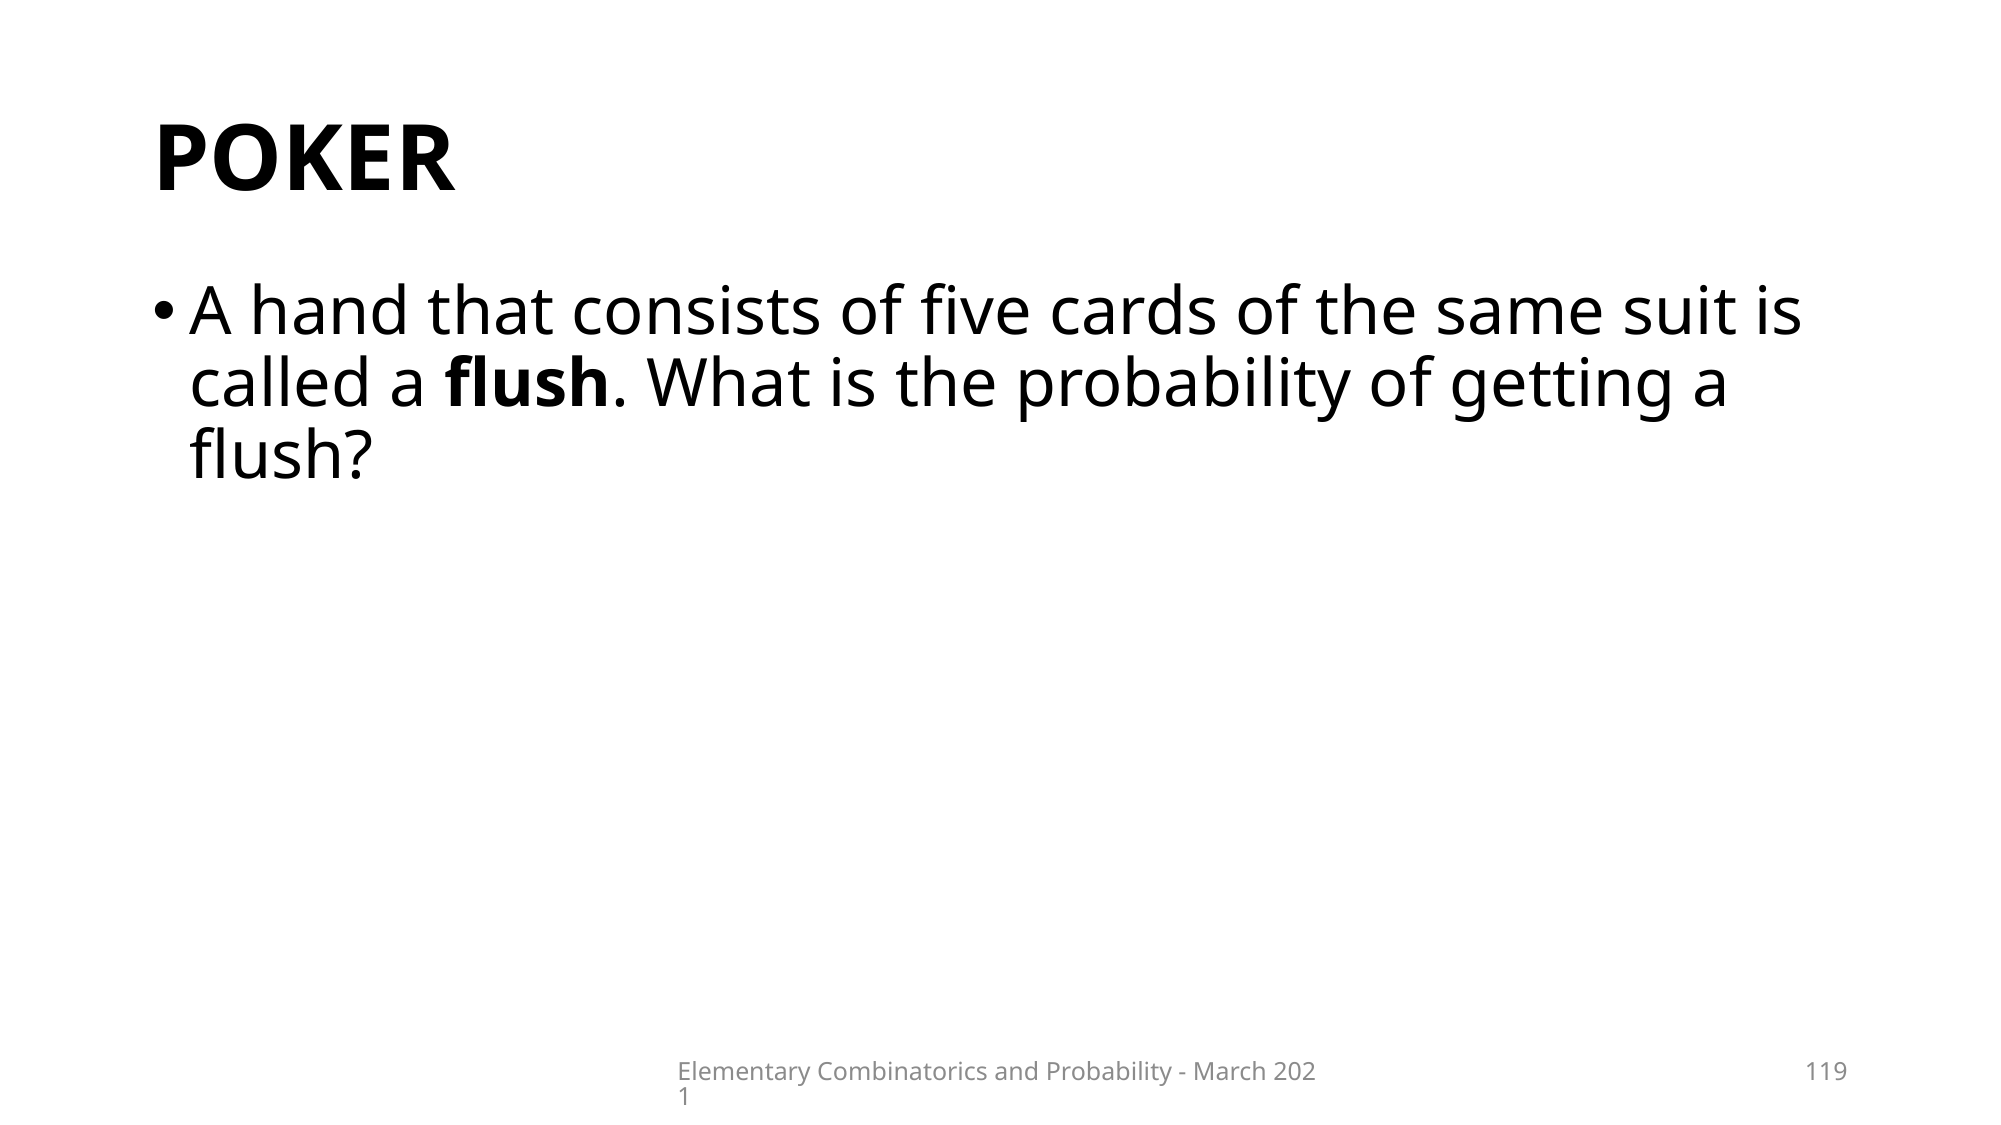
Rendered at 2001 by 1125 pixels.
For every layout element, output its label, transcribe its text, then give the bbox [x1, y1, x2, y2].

title poker [137, 52, 1863, 270]
footer Elementary Combinatorics and Probability - March 2021 [662, 1042, 1338, 1103]
slide_number 119 [1412, 1042, 1863, 1103]
